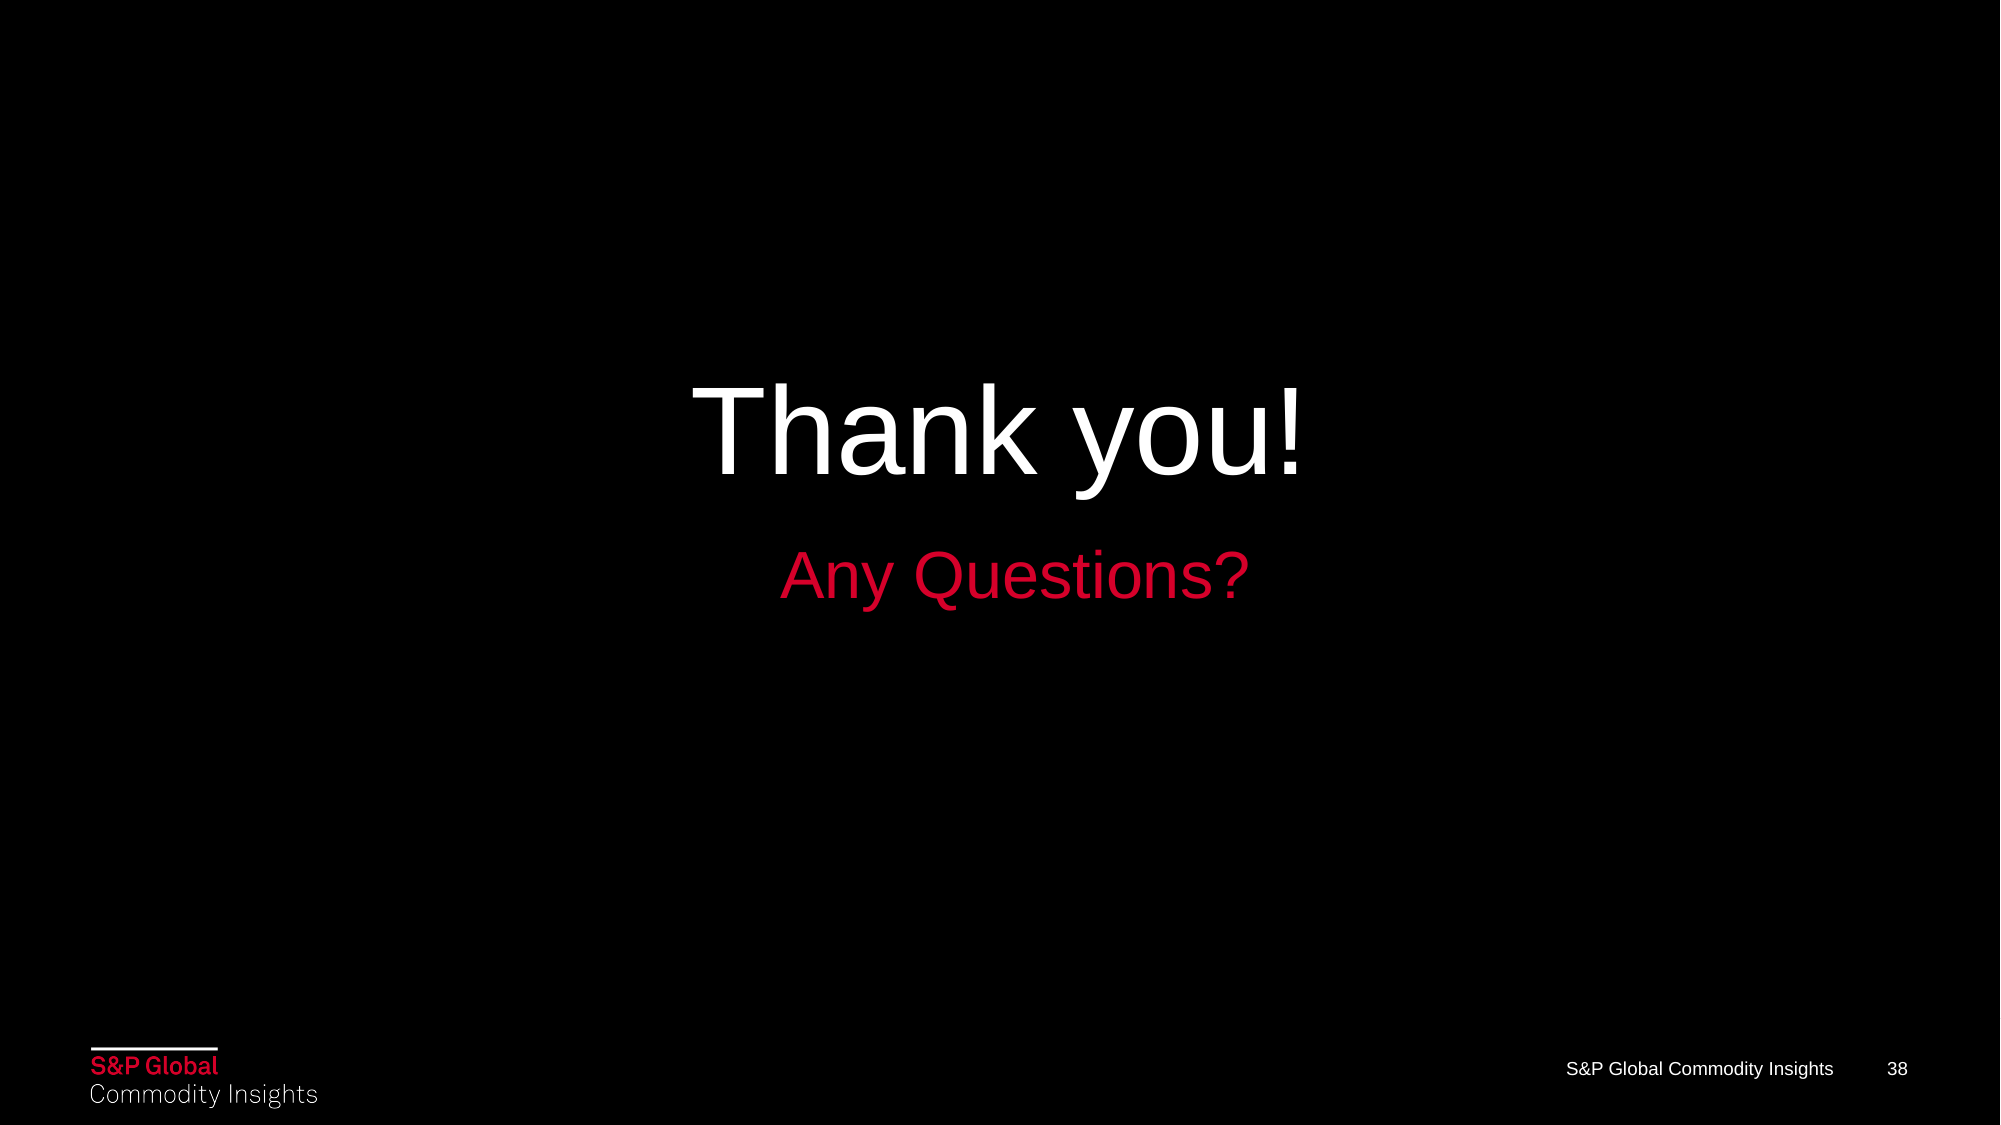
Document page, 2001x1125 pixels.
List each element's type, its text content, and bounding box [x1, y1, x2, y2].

title Thank you! Any Questions? [529, 237, 1471, 888]
slide_number 38 [1838, 1050, 1909, 1086]
footer S&P Global Commodity Insights [1012, 1050, 1834, 1086]
picture [73, 1029, 335, 1121]
